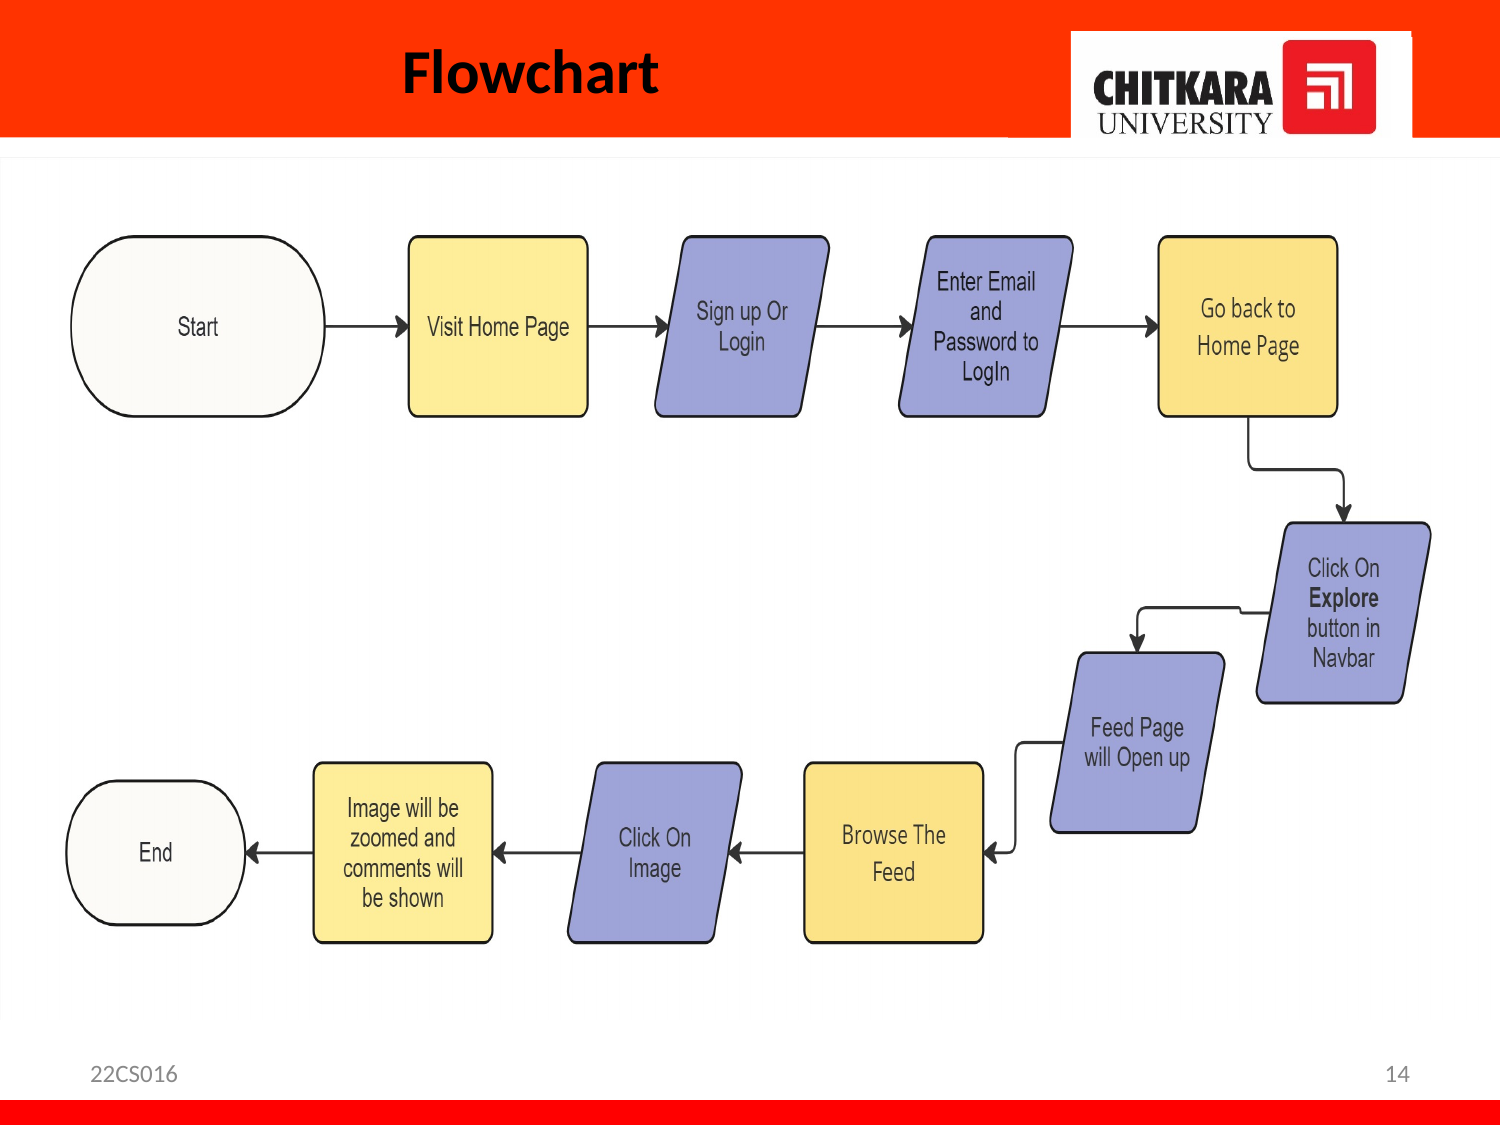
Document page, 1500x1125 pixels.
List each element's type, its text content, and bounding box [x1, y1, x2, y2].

title Flowchart [0, 0, 1063, 138]
picture [1074, 37, 1391, 138]
slide_number 14 [1074, 1042, 1425, 1103]
picture [0, 157, 1500, 1020]
slide_number 22CS016 [75, 1042, 425, 1103]
